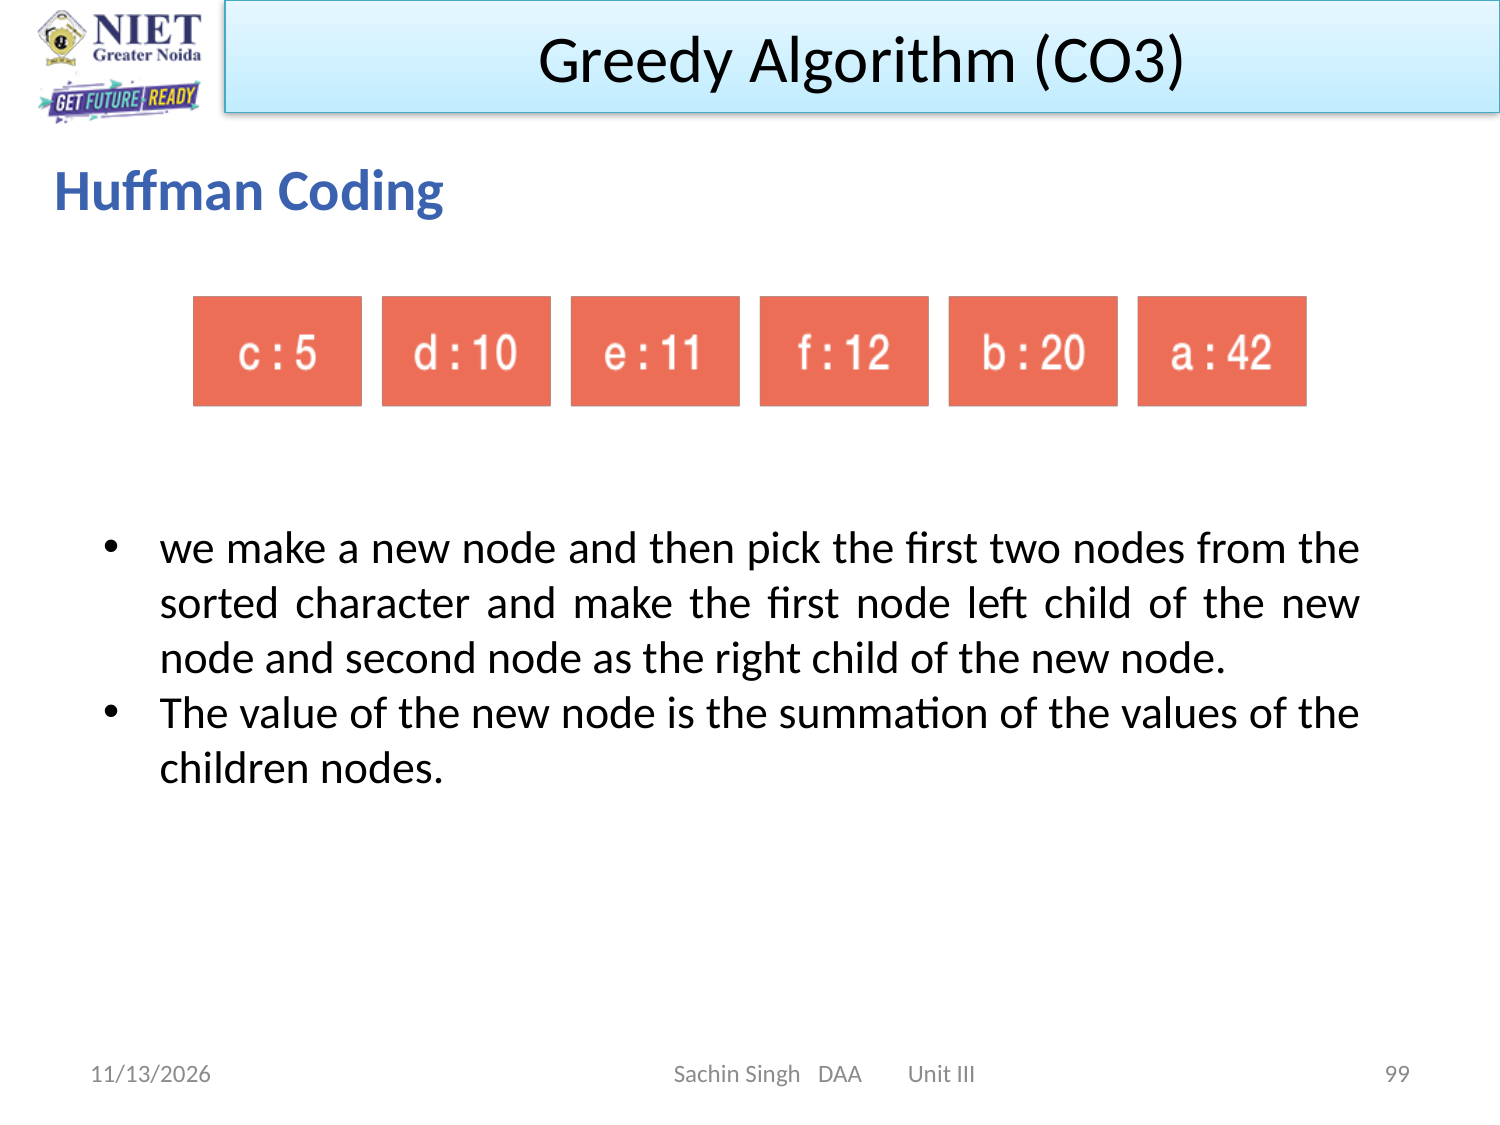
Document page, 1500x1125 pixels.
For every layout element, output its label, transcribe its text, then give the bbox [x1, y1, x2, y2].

slide_number 99 [1074, 1042, 1425, 1103]
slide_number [75, 1042, 412, 1103]
text_box Huffman Coding [39, 149, 1425, 232]
picture [0, 0, 238, 135]
footer Sachin Singh DAA Unit III [412, 1042, 1074, 1103]
list [37, 149, 1475, 425]
text_box Greedy Algorithm (CO3) [238, 0, 1500, 113]
picture [192, 294, 1308, 408]
text_box we make a new node and then pick the first two nodes from the sorted character and make the first node left child of the new node and second node as the right child of the new node. The value of the new node is the summation of the values of the children nodes. [88, 465, 1376, 801]
